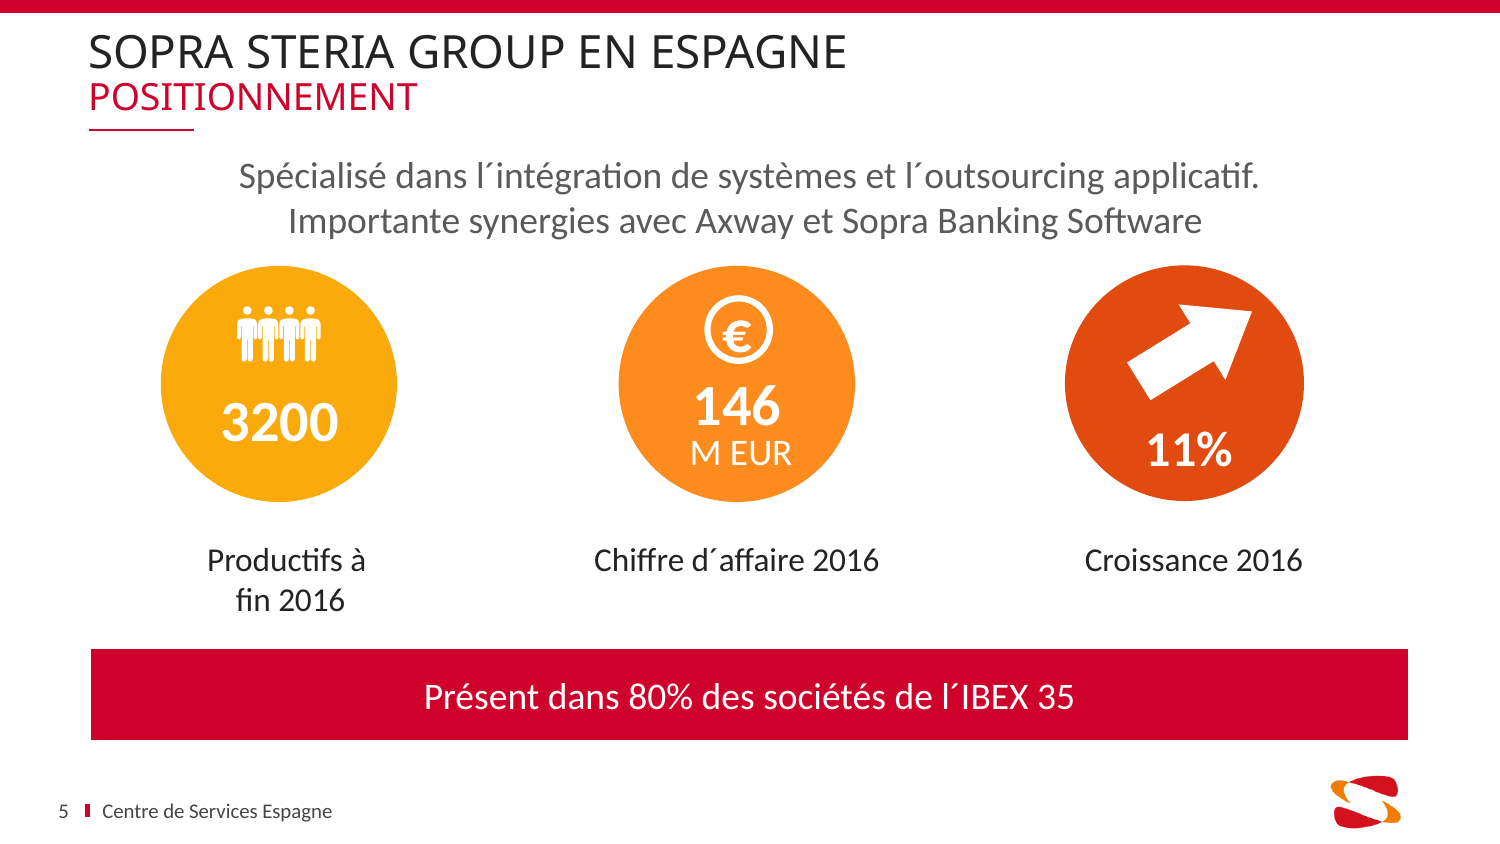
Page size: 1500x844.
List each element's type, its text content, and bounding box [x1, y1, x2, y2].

title Sopra STERIA GROUP EN ESPAGNE POSITIONNEMENT [88, 32, 1408, 127]
picture [1319, 767, 1412, 836]
text_box Centre de Services Espagne [87, 799, 833, 820]
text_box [52, 143, 1448, 748]
slide_number 5 [20, 800, 69, 821]
